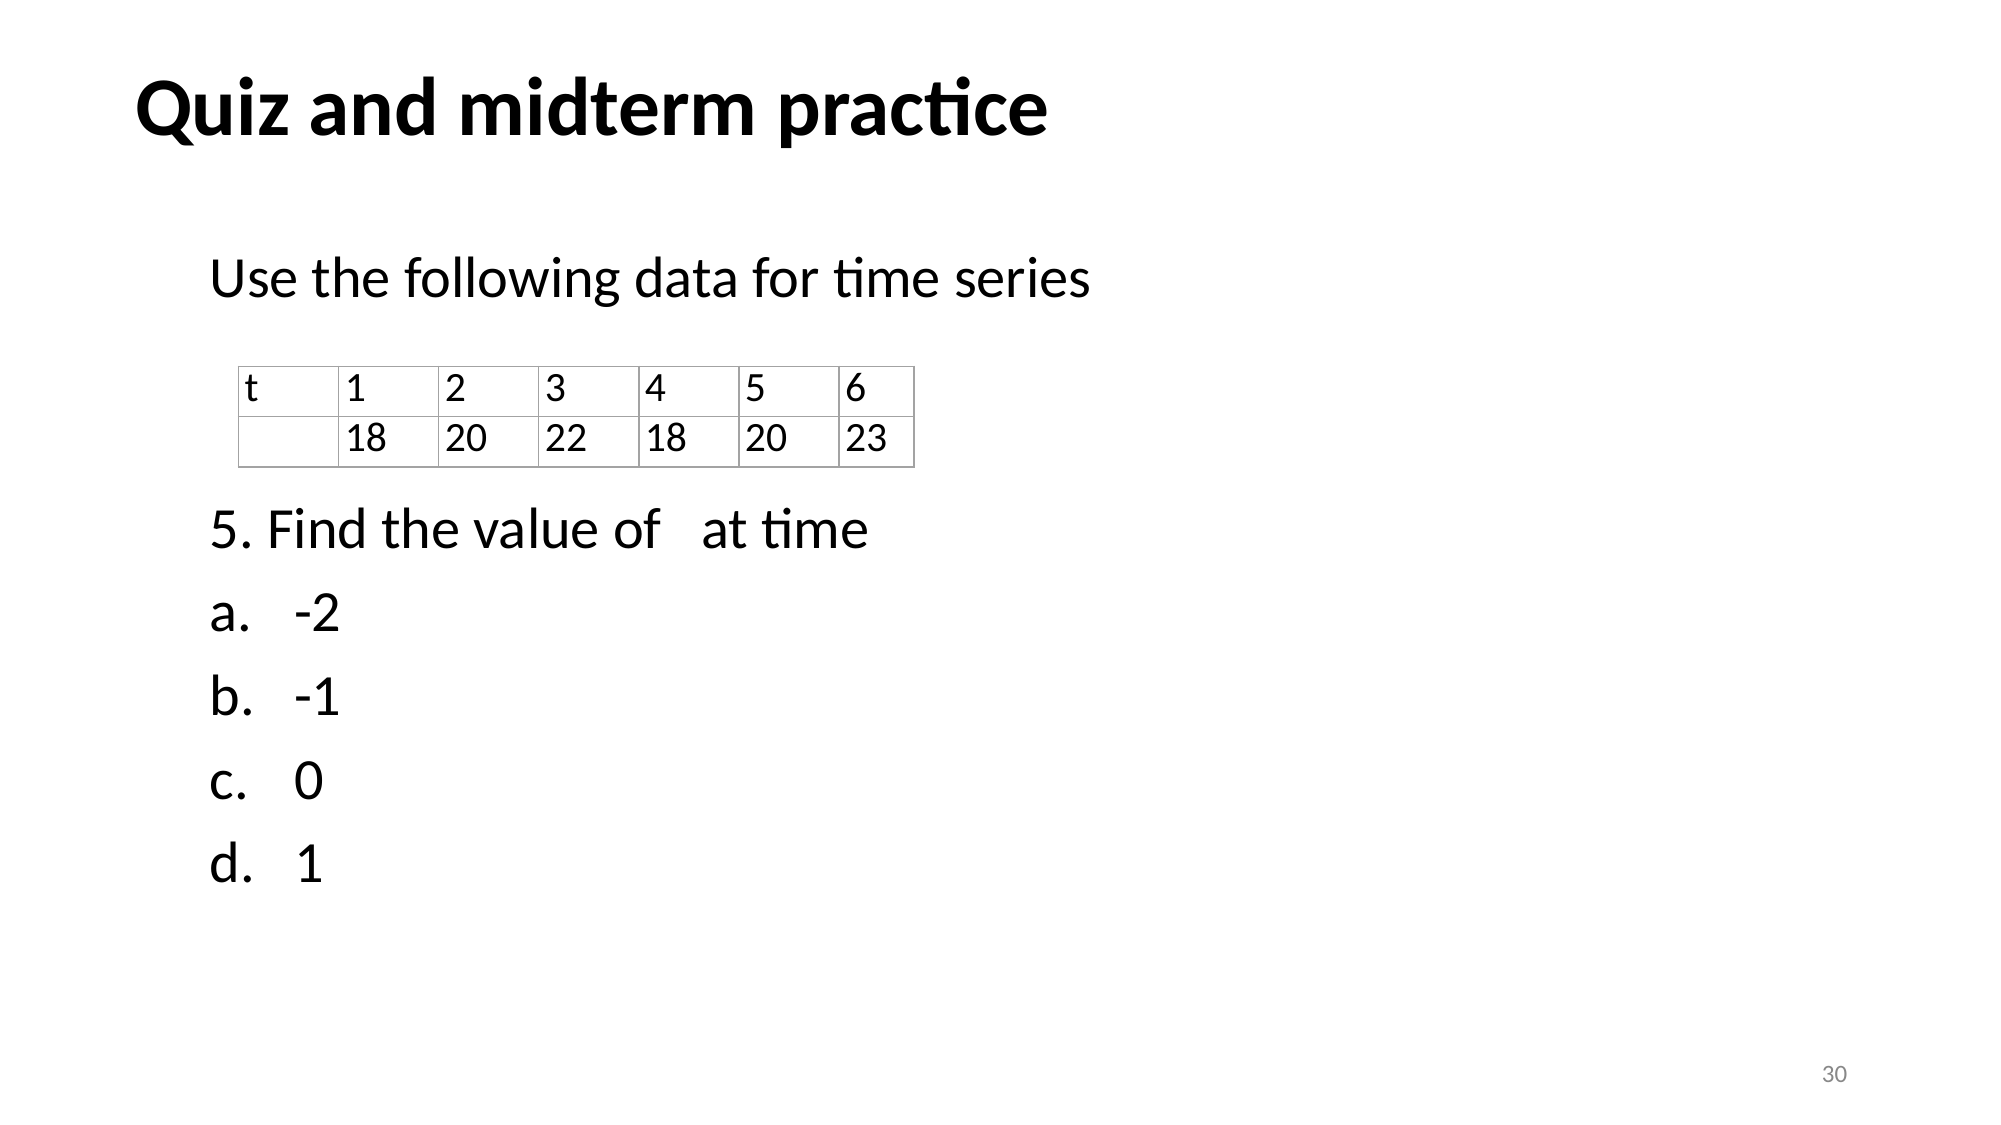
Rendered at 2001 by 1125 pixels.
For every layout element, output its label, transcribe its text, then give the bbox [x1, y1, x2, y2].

slide_number 30 [1412, 1042, 1863, 1103]
title Quiz and midterm practice [120, 0, 1725, 218]
